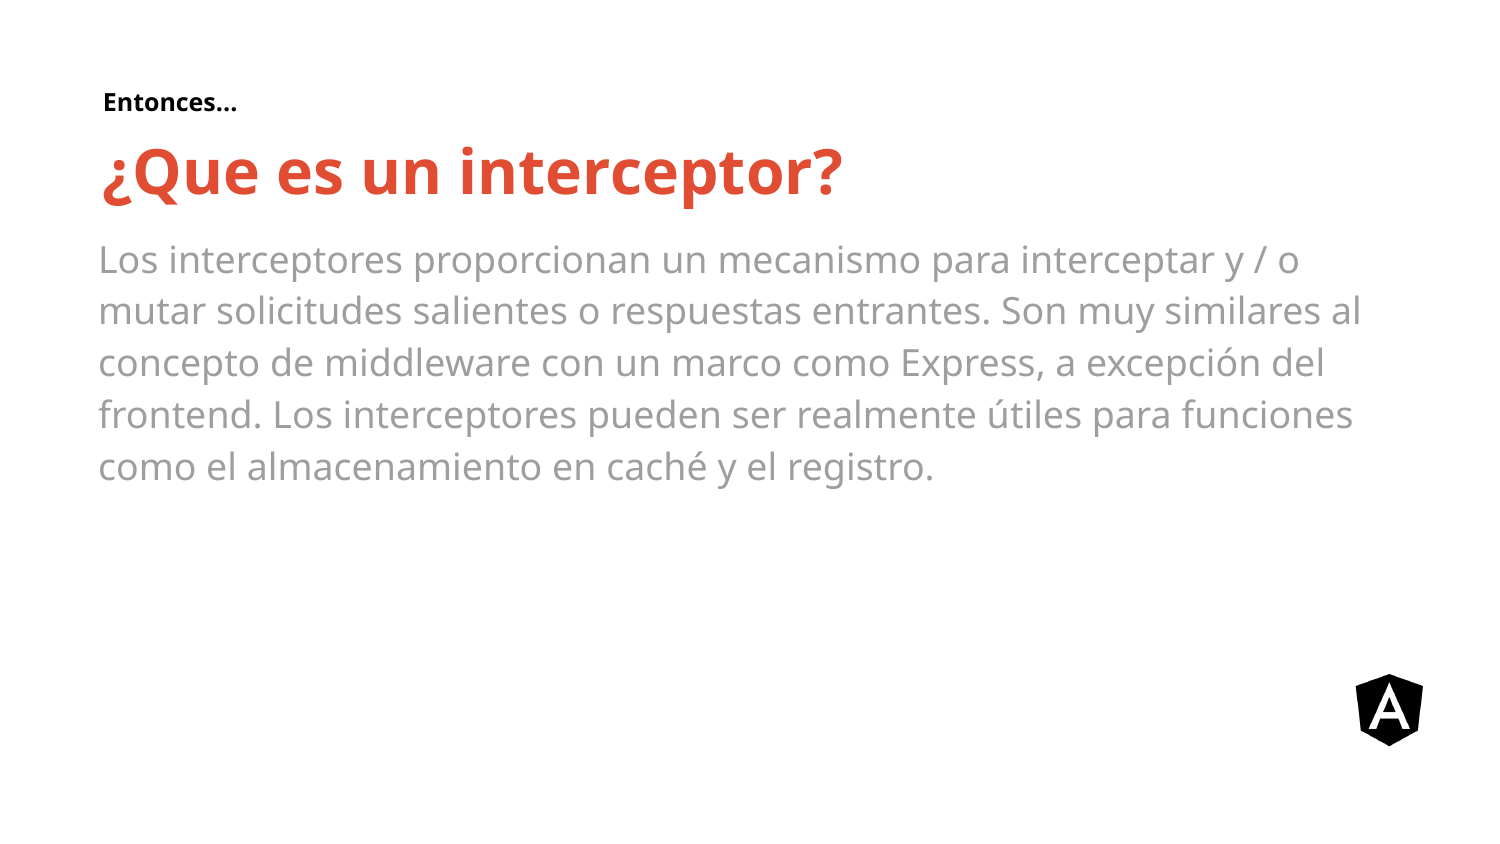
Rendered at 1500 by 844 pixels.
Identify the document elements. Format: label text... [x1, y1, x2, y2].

picture [1344, 663, 1434, 753]
title ¿Que es un interceptor? [87, 116, 1162, 214]
title Entonces... [87, 71, 517, 140]
title Los interceptores proporcionan un mecanismo para interceptar y / o mutar solicitudes salientes o respuestas entrantes. Son muy similares al concepto de middleware con un marco como Express, a excepción del frontend. Los interceptores pueden ser realmente útiles para funciones como el almacenamiento en caché y el registro. [83, 214, 1396, 806]
